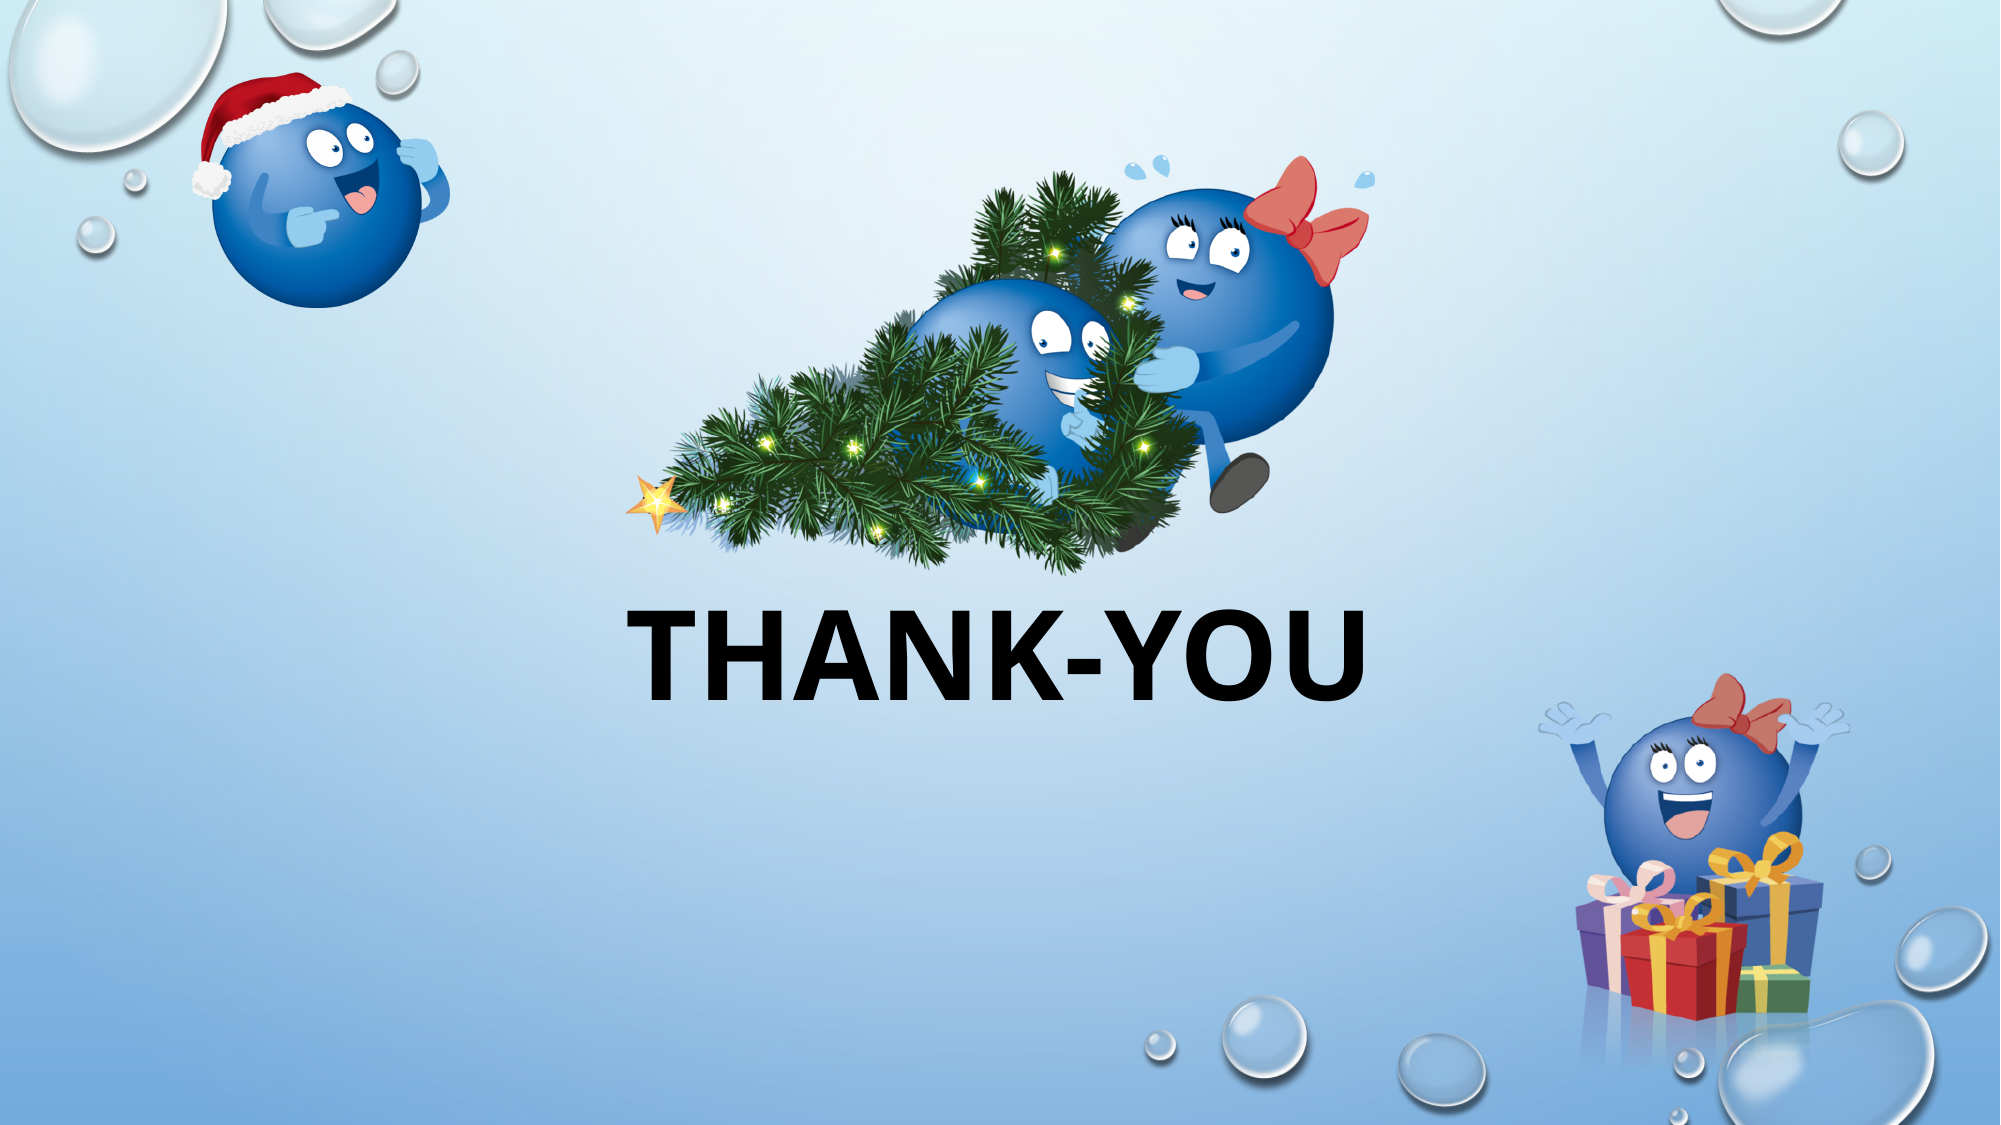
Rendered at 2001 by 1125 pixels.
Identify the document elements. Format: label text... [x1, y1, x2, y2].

picture [0, 0, 2000, 1125]
title THANK-YOU [149, 101, 1851, 950]
